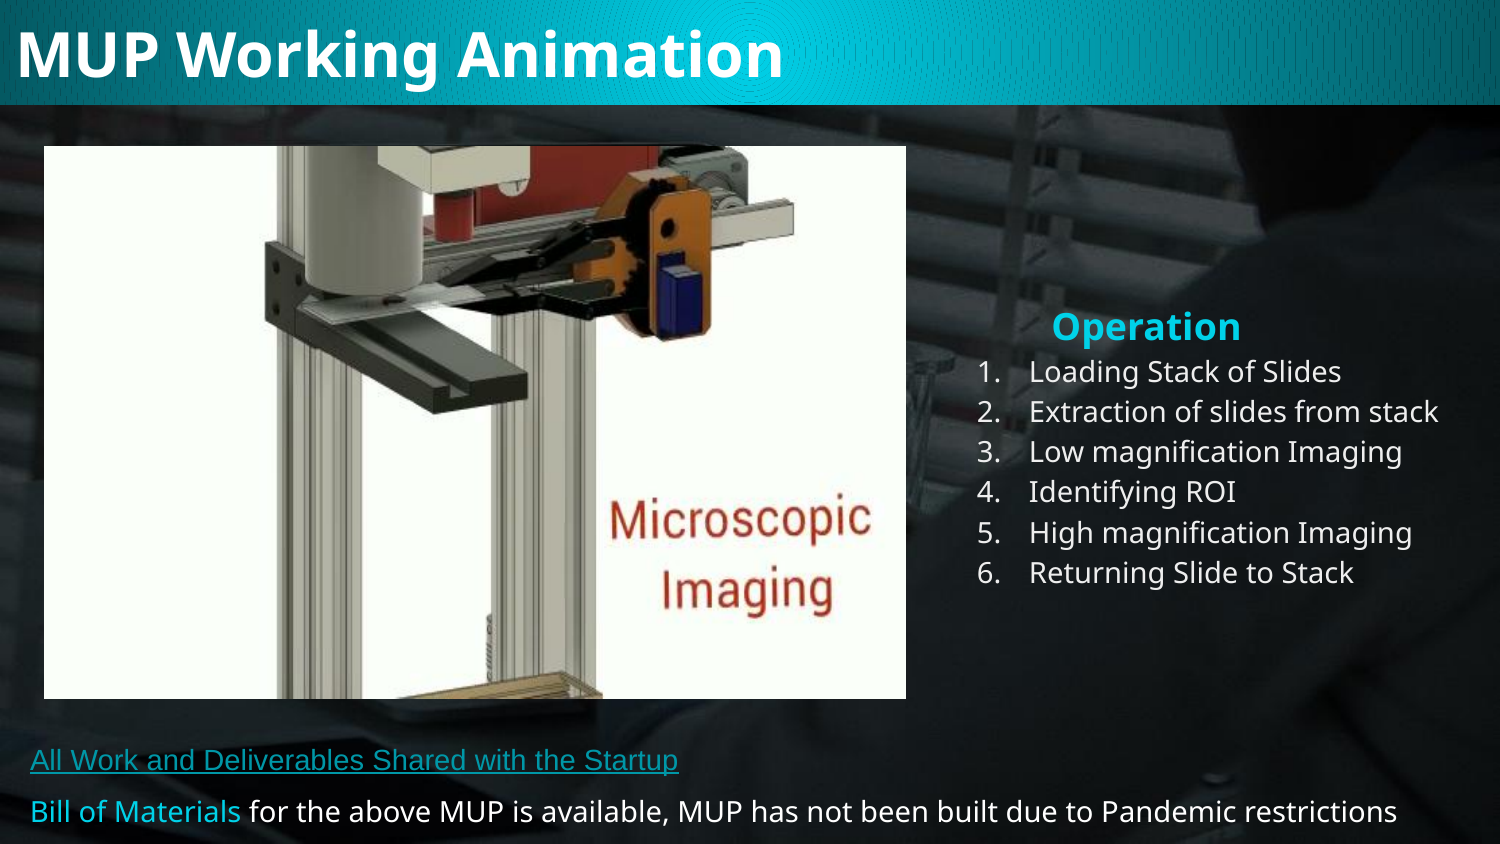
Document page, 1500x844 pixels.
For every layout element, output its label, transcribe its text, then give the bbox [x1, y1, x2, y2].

text_box MUP Working Animation [0, 0, 1500, 105]
text_box All Work and Deliverables Shared with the Startup [15, 726, 954, 792]
text_box Operation Loading Stack of Slides Extraction of slides from stack Low magnification Imaging Identifying ROI High magnification Imaging Returning Slide to Stack [938, 281, 1486, 605]
text_box Bill of Materials for the above MUP is available, MUP has not been built due to Pandemic restrictions [14, 777, 1500, 843]
picture [0, 105, 1500, 844]
